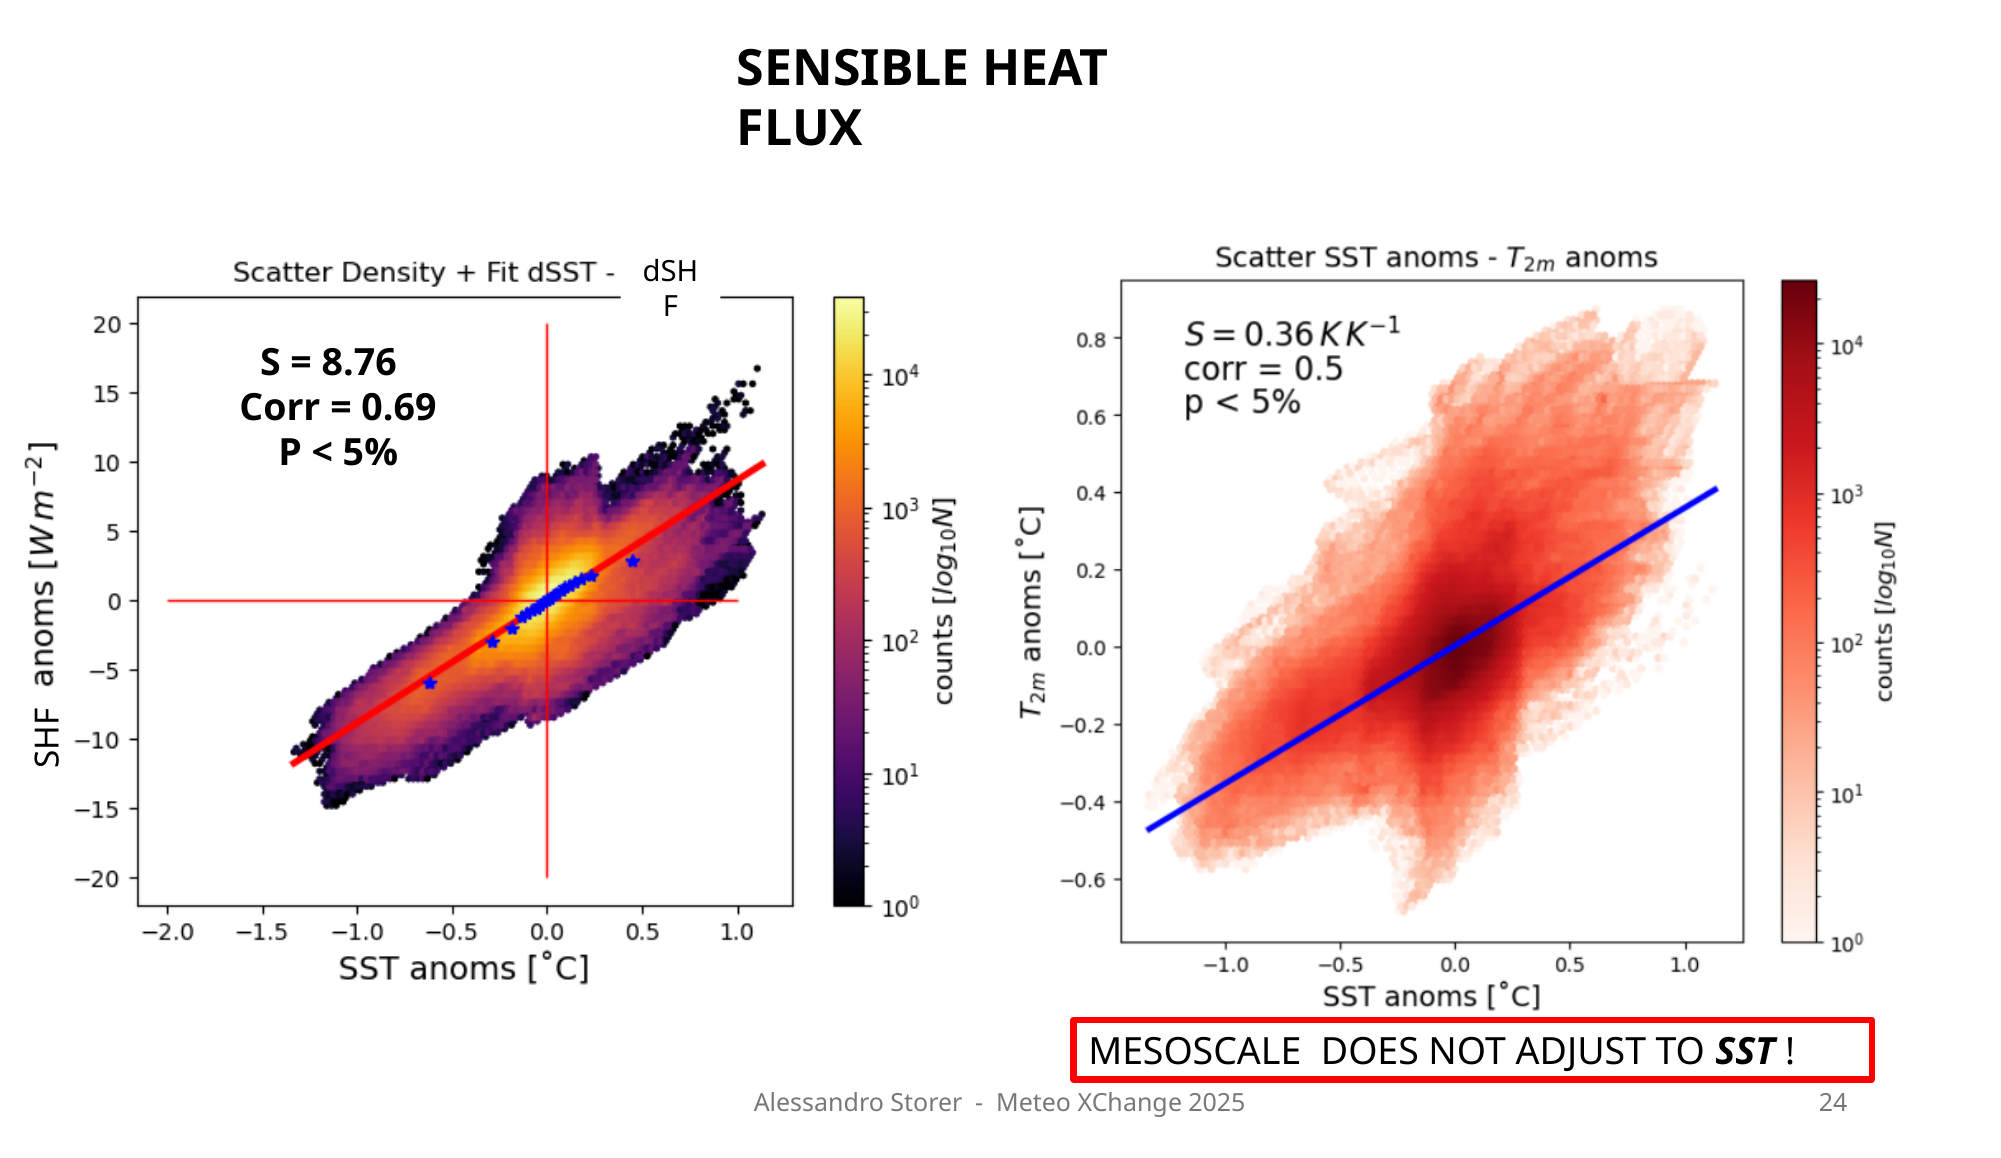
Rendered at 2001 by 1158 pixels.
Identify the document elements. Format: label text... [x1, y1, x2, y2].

slide_number 24 [1412, 1072, 1863, 1135]
text_box SENSIBLE HEAT FLUX [722, 28, 1243, 163]
picture [999, 235, 1906, 1021]
footer Alessandro Storer - Meteo XChange 2025 [662, 1072, 1338, 1135]
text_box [17, 244, 959, 993]
